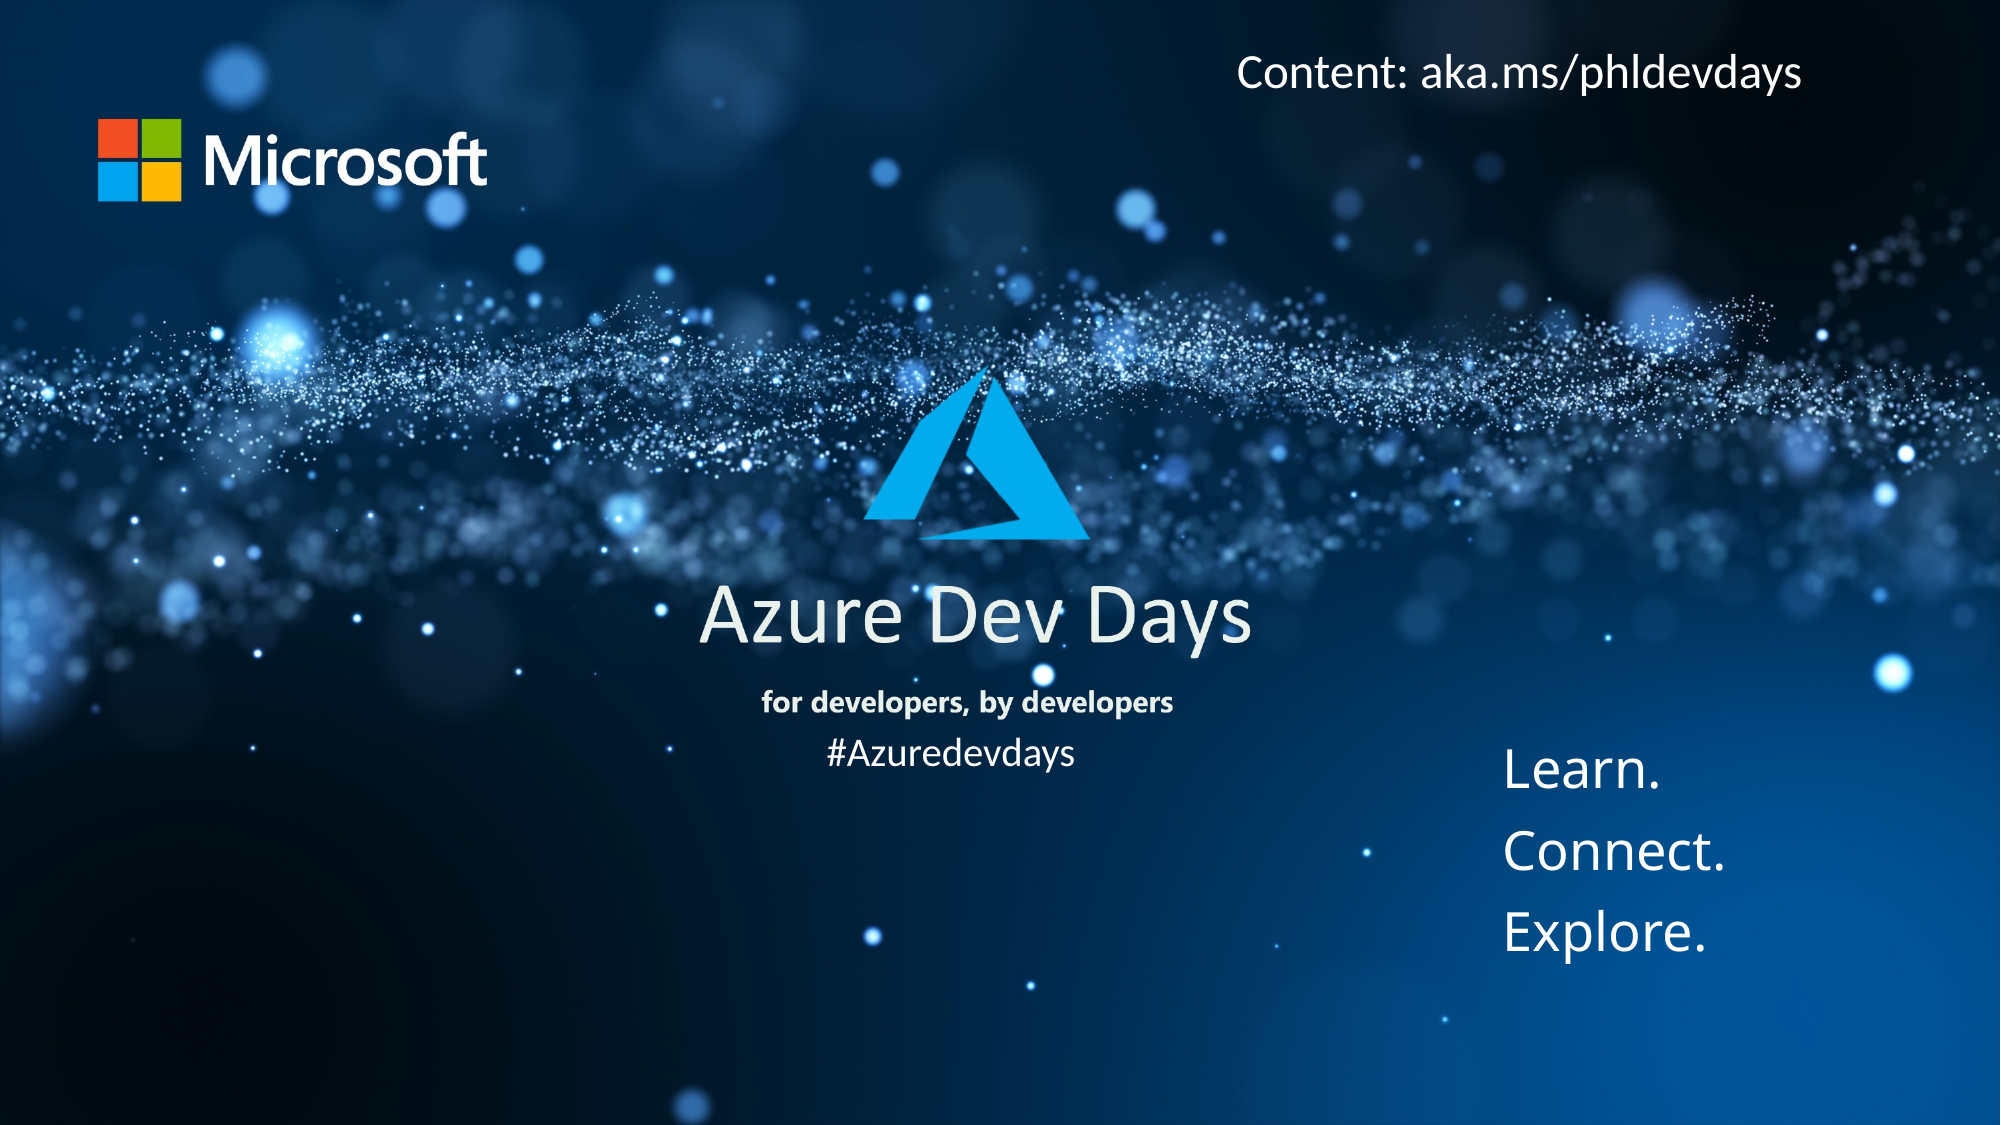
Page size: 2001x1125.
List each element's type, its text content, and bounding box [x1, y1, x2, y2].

picture [0, 0, 2000, 1125]
text_box Content: aka.ms/phldevdays [1207, 22, 1833, 123]
text_box #Azuredevdays [826, 726, 1213, 776]
